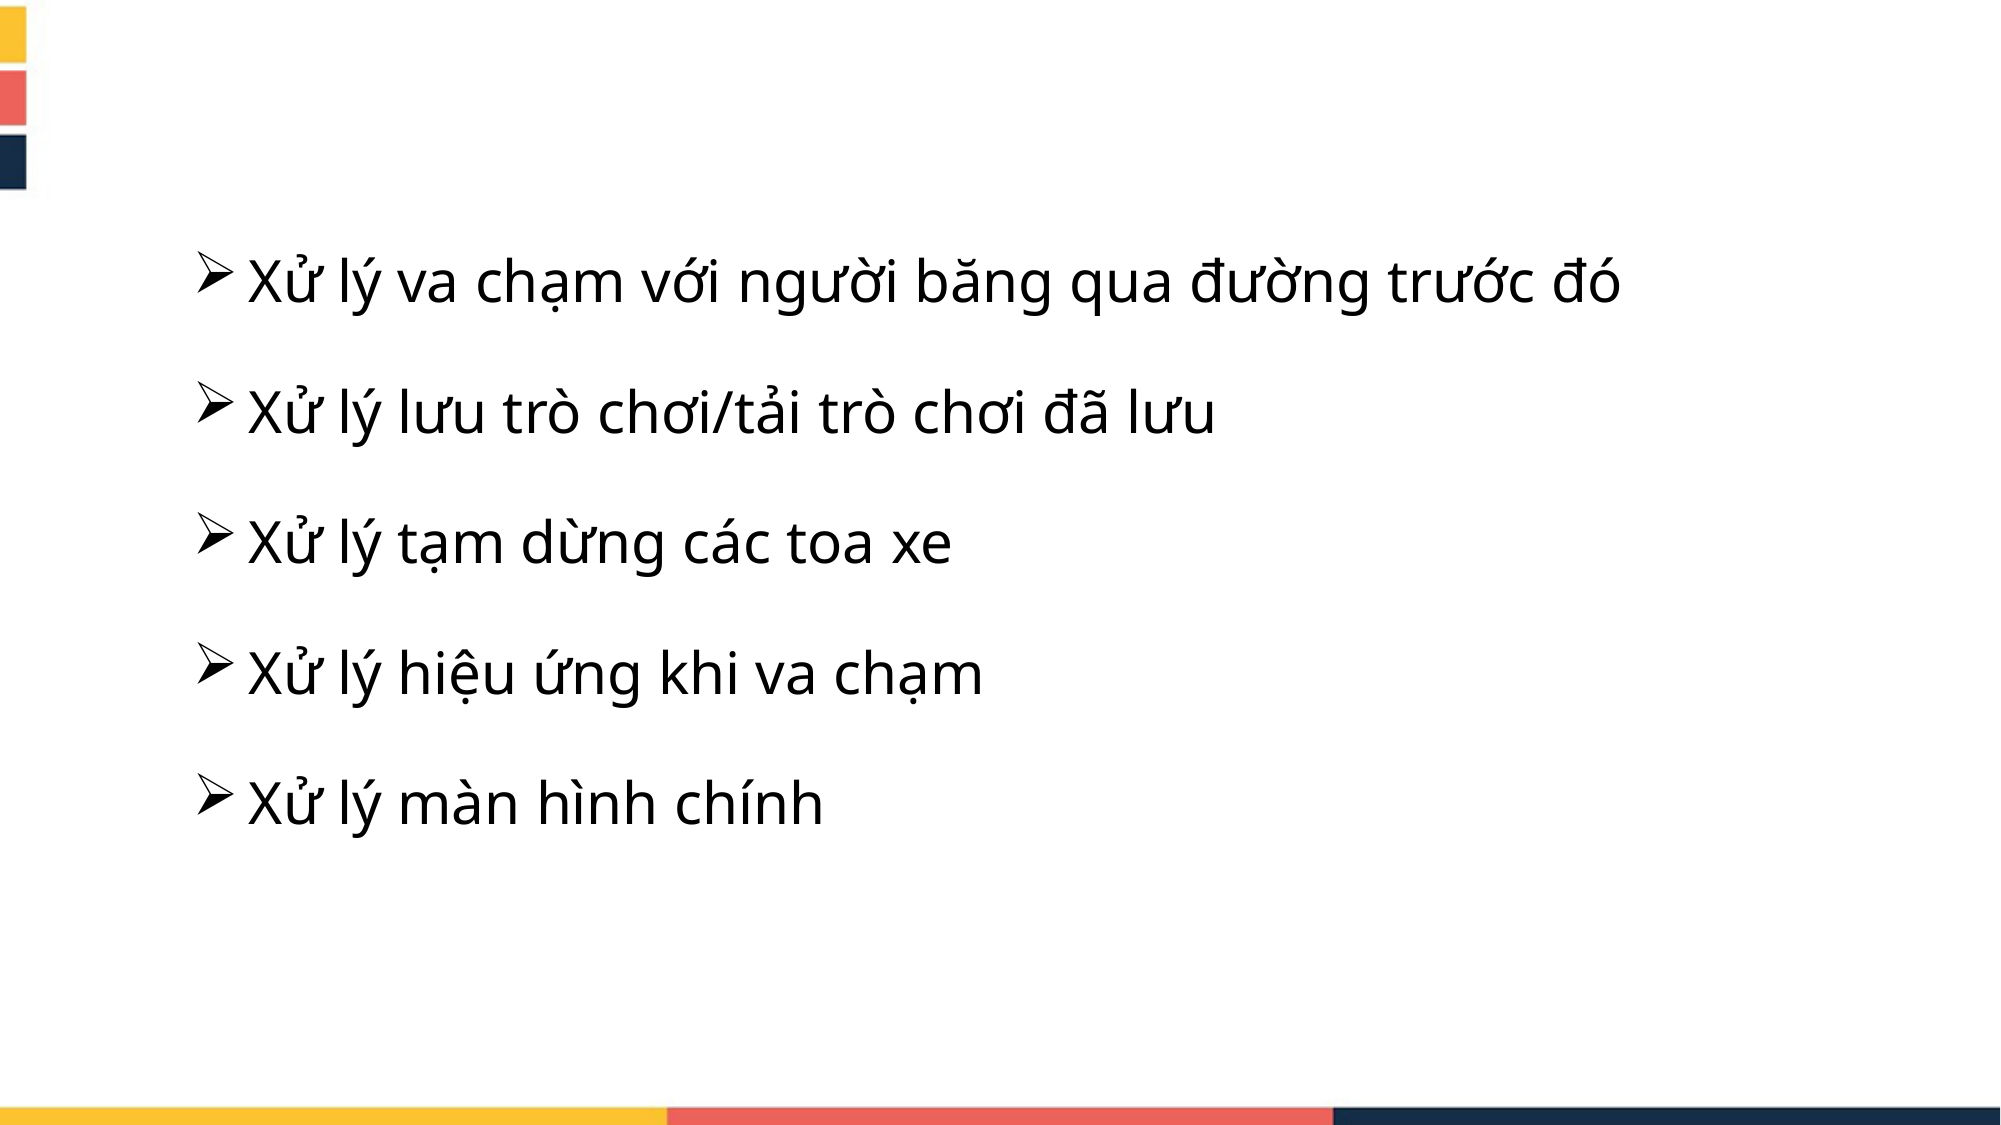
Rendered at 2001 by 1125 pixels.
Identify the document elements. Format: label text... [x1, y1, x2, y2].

text_box Xử lý va chạm với người băng qua đường trước đó Xử lý lưu trò chơi/tải trò chơi đã lưu Xử lý tạm dừng các toa xe Xử lý hiệu ứng khi va chạm Xử lý màn hình chính [177, 226, 1778, 844]
picture [0, 0, 2001, 1125]
